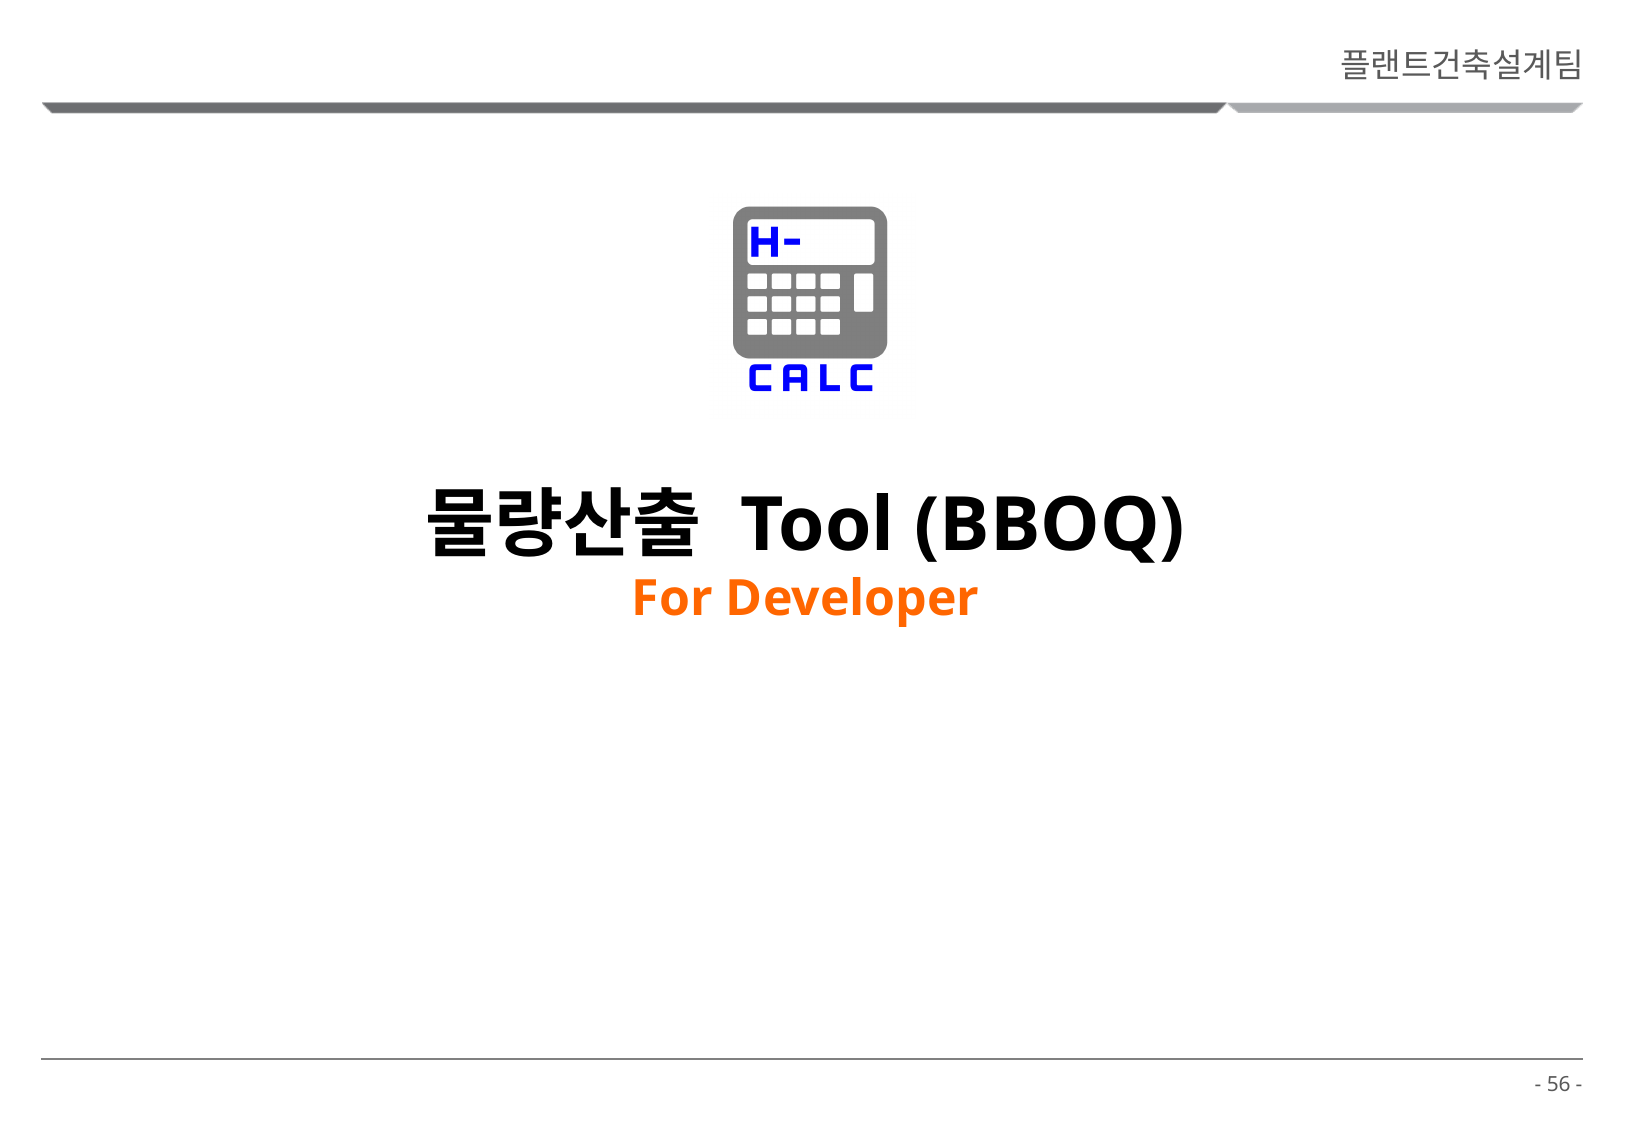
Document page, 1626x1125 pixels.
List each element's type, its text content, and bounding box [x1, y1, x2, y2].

text_box 물량산출 Tool (BBOQ) For Developer [29, 467, 1583, 633]
picture [709, 193, 916, 420]
text_box 플랜트건축설계팀 [1339, 43, 1584, 84]
picture [42, 102, 1583, 114]
